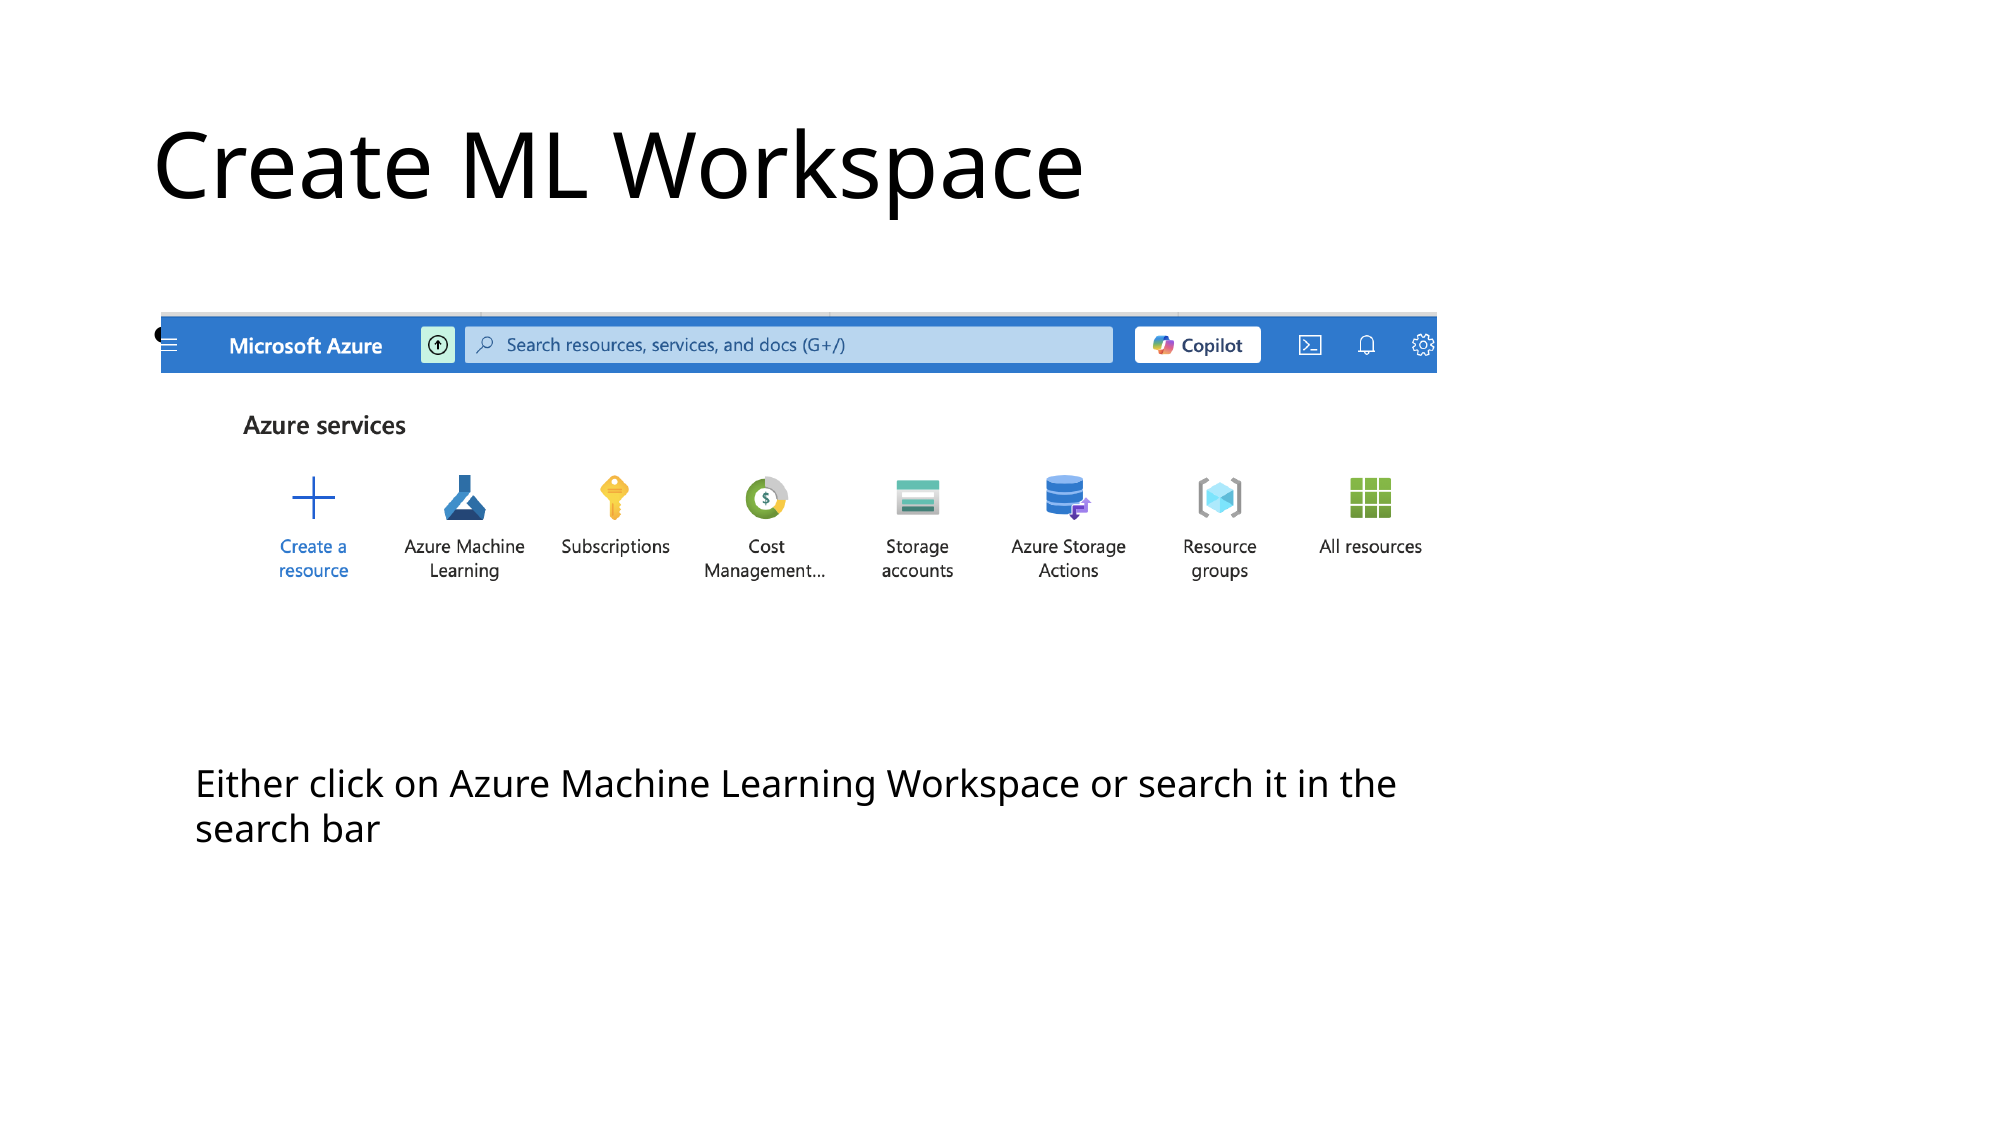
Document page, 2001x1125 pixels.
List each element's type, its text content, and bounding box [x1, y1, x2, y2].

text_box Either click on Azure Machine Learning Workspace or search it in the search bar [180, 752, 1442, 858]
title Create ML Workspace [137, 59, 1863, 278]
picture [160, 311, 1437, 657]
list Click on home and Navigate to home page. [137, 299, 1863, 1014]
